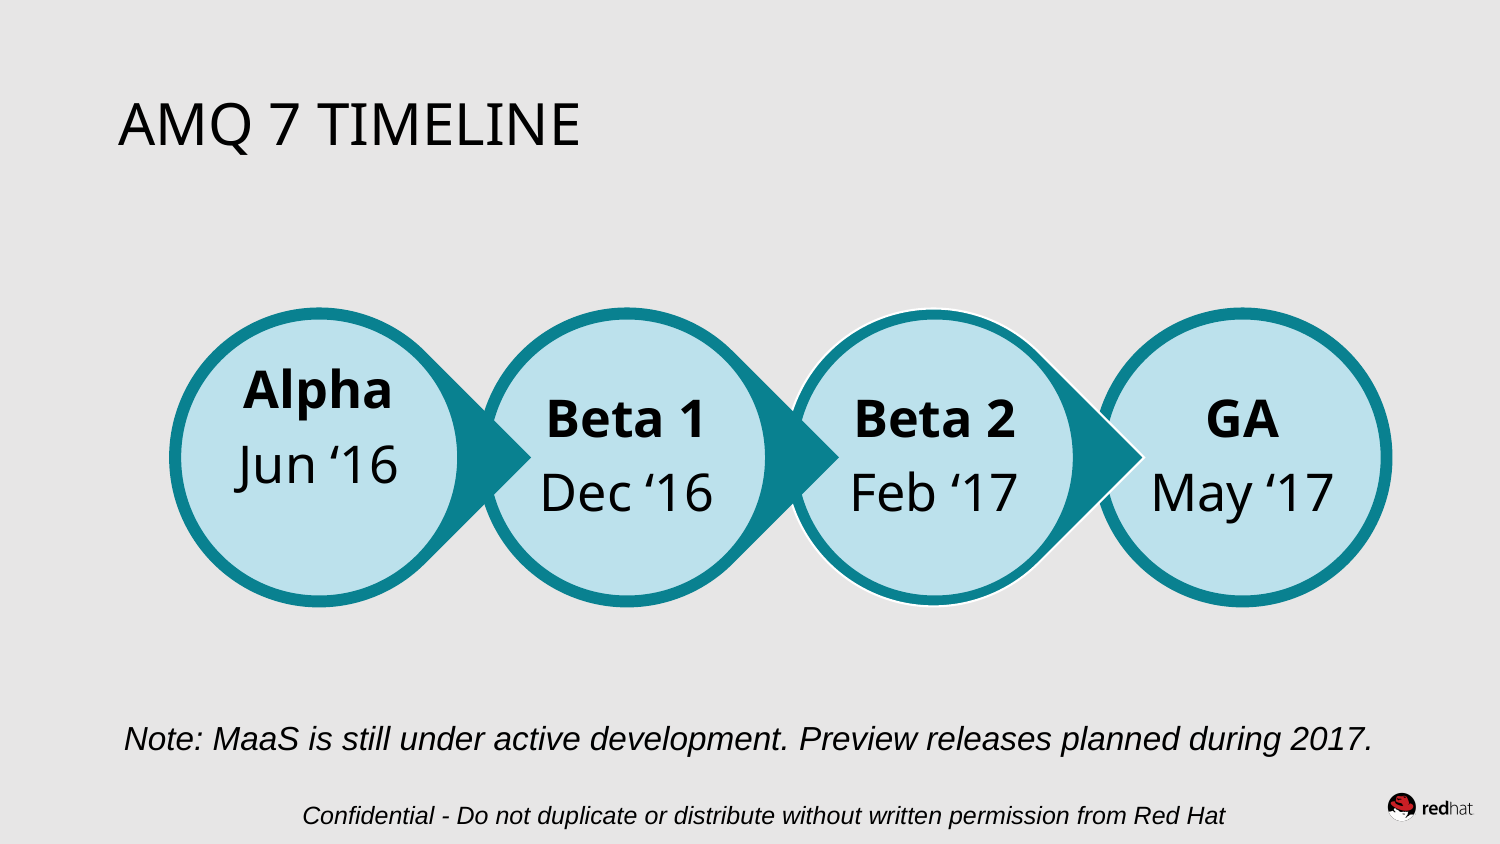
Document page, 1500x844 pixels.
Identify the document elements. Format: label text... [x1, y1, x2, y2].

text_box Alpha Jun ‘16 [179, 317, 460, 598]
text_box Confidential - Do not duplicate or distribute without written permission from Red Hat [287, 792, 1268, 837]
title AMQ 7 Timeline [103, 44, 1397, 208]
picture [1387, 792, 1475, 822]
text_box [169, 307, 532, 608]
text_box Note: MaaS is still under active development. Preview releases planned during 2017. [103, 709, 1397, 764]
text_box [484, 307, 840, 608]
text_box Beta 2 Feb ‘17 [800, 317, 1075, 598]
text_box Beta 1 Dec ‘16 [492, 317, 768, 598]
text_box GA May ‘17 [1108, 317, 1383, 598]
text_box [791, 307, 1146, 608]
text_box [1100, 307, 1393, 608]
